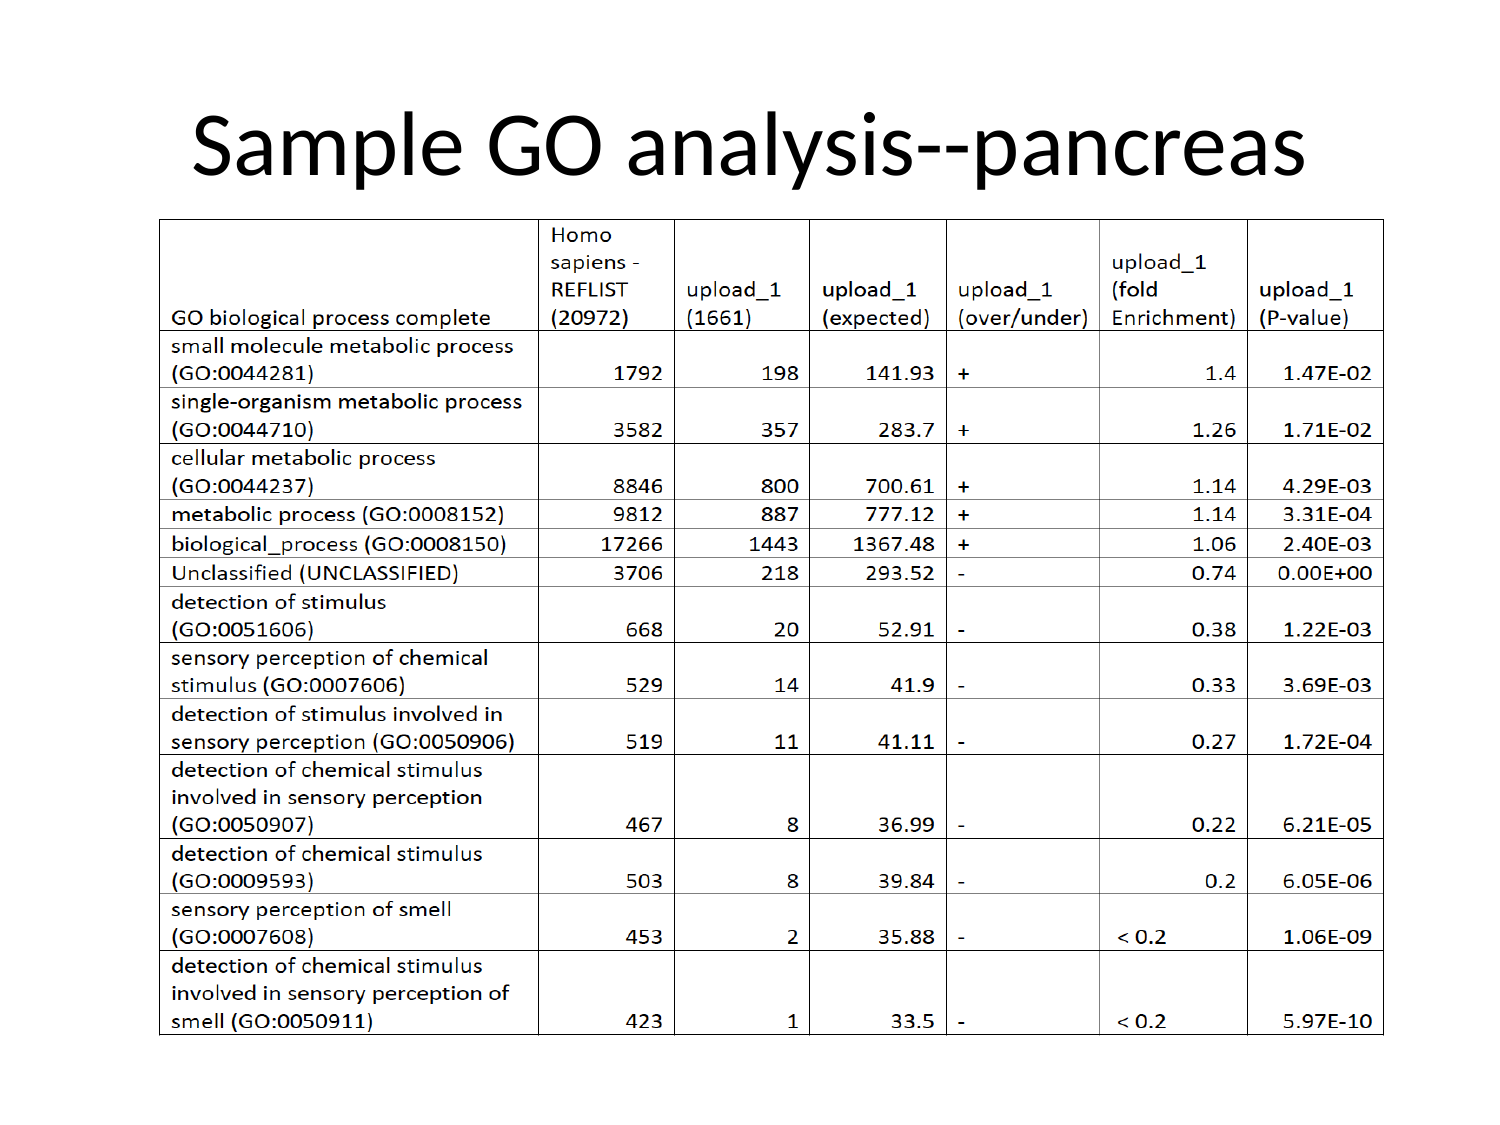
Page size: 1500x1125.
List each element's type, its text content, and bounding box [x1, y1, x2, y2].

picture [151, 206, 1392, 1046]
title Sample GO analysis--pancreas [75, 45, 1425, 233]
